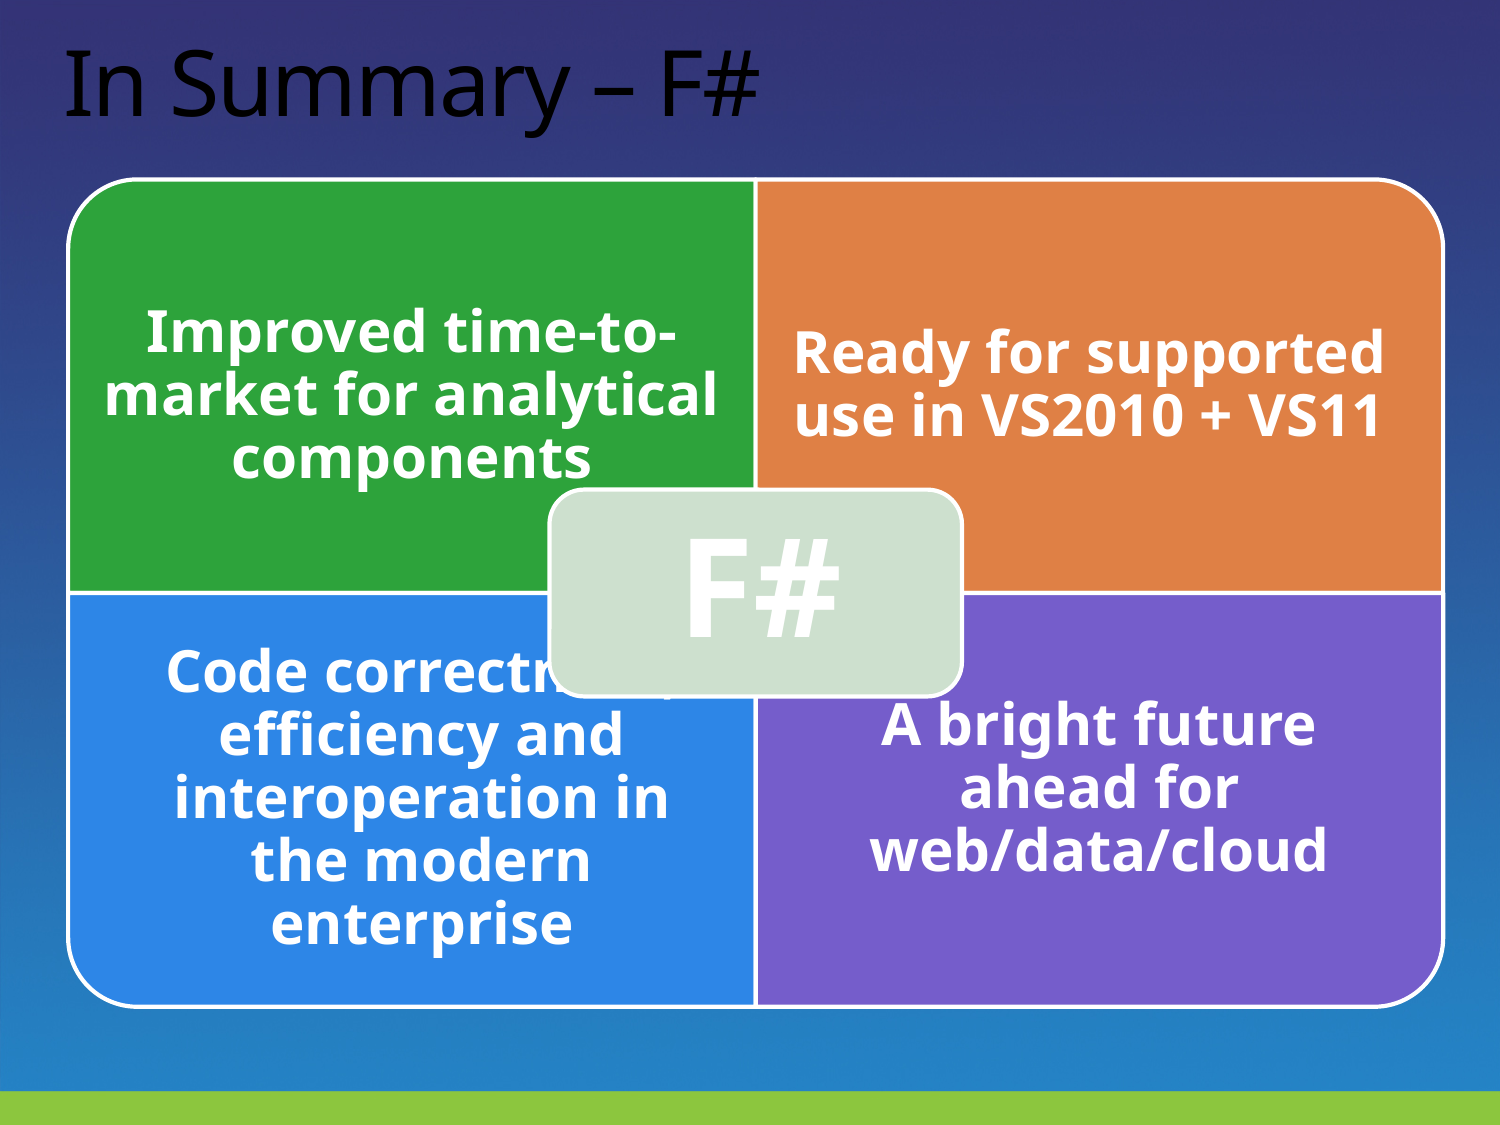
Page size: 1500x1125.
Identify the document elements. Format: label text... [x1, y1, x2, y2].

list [67, 179, 1444, 1007]
picture [0, 0, 1500, 1125]
title In Summary – F# [63, 37, 1436, 138]
